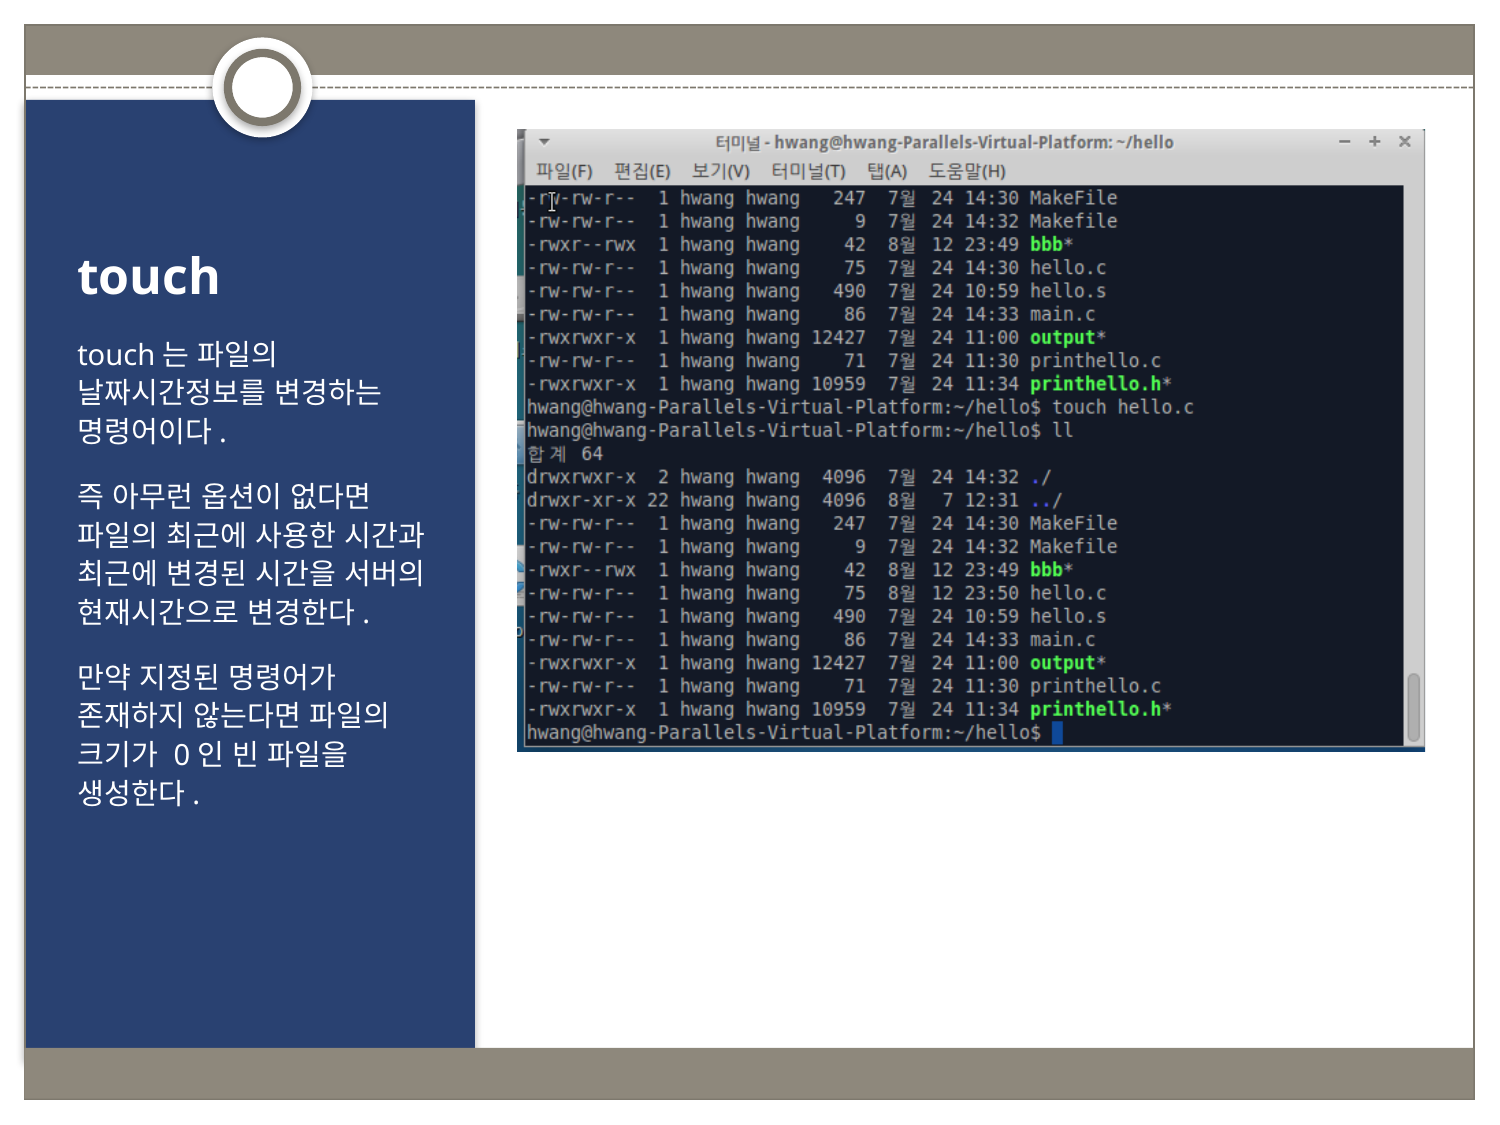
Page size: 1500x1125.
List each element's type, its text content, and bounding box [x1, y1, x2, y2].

title touch [62, 149, 450, 313]
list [516, 128, 1426, 752]
list touch는 파일의 날짜시간정보를 변경하는 명령어이다. 즉 아무런 옵션이 없다면 파일의 최근에 사용한 시간과 최근에 변경된 시간을 서버의 현재시간으로 변경한다. 만약 지정된 명령어가 존재하지 않는다면 파일의 크기가 0인 빈 파일을 생성한다. [62, 324, 450, 1005]
